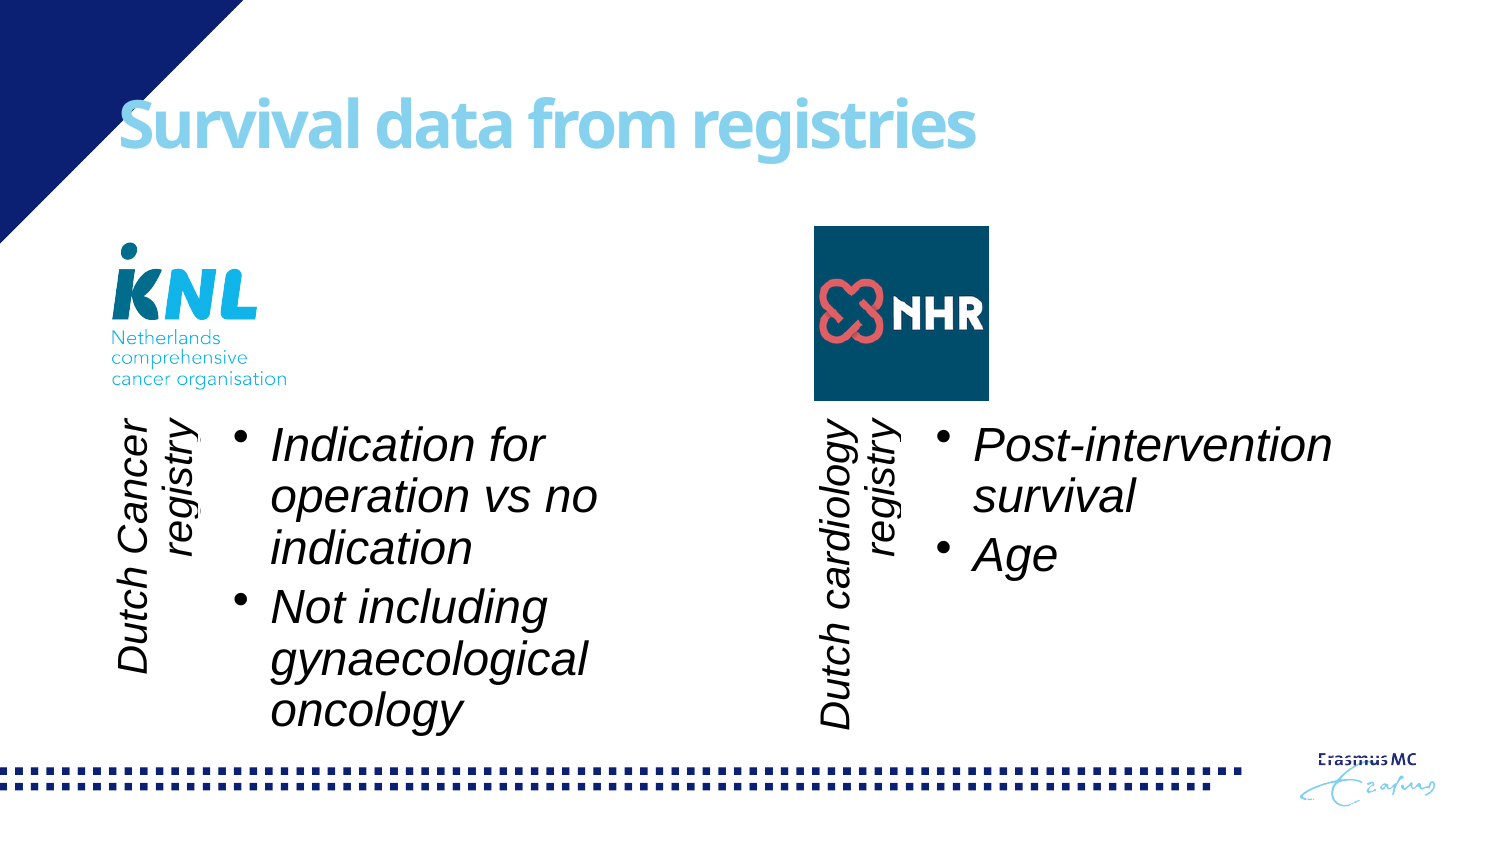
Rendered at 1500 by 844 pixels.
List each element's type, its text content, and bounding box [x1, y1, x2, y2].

title Survival data from registries [103, 44, 1397, 208]
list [103, 224, 1397, 760]
picture [0, 0, 1500, 844]
